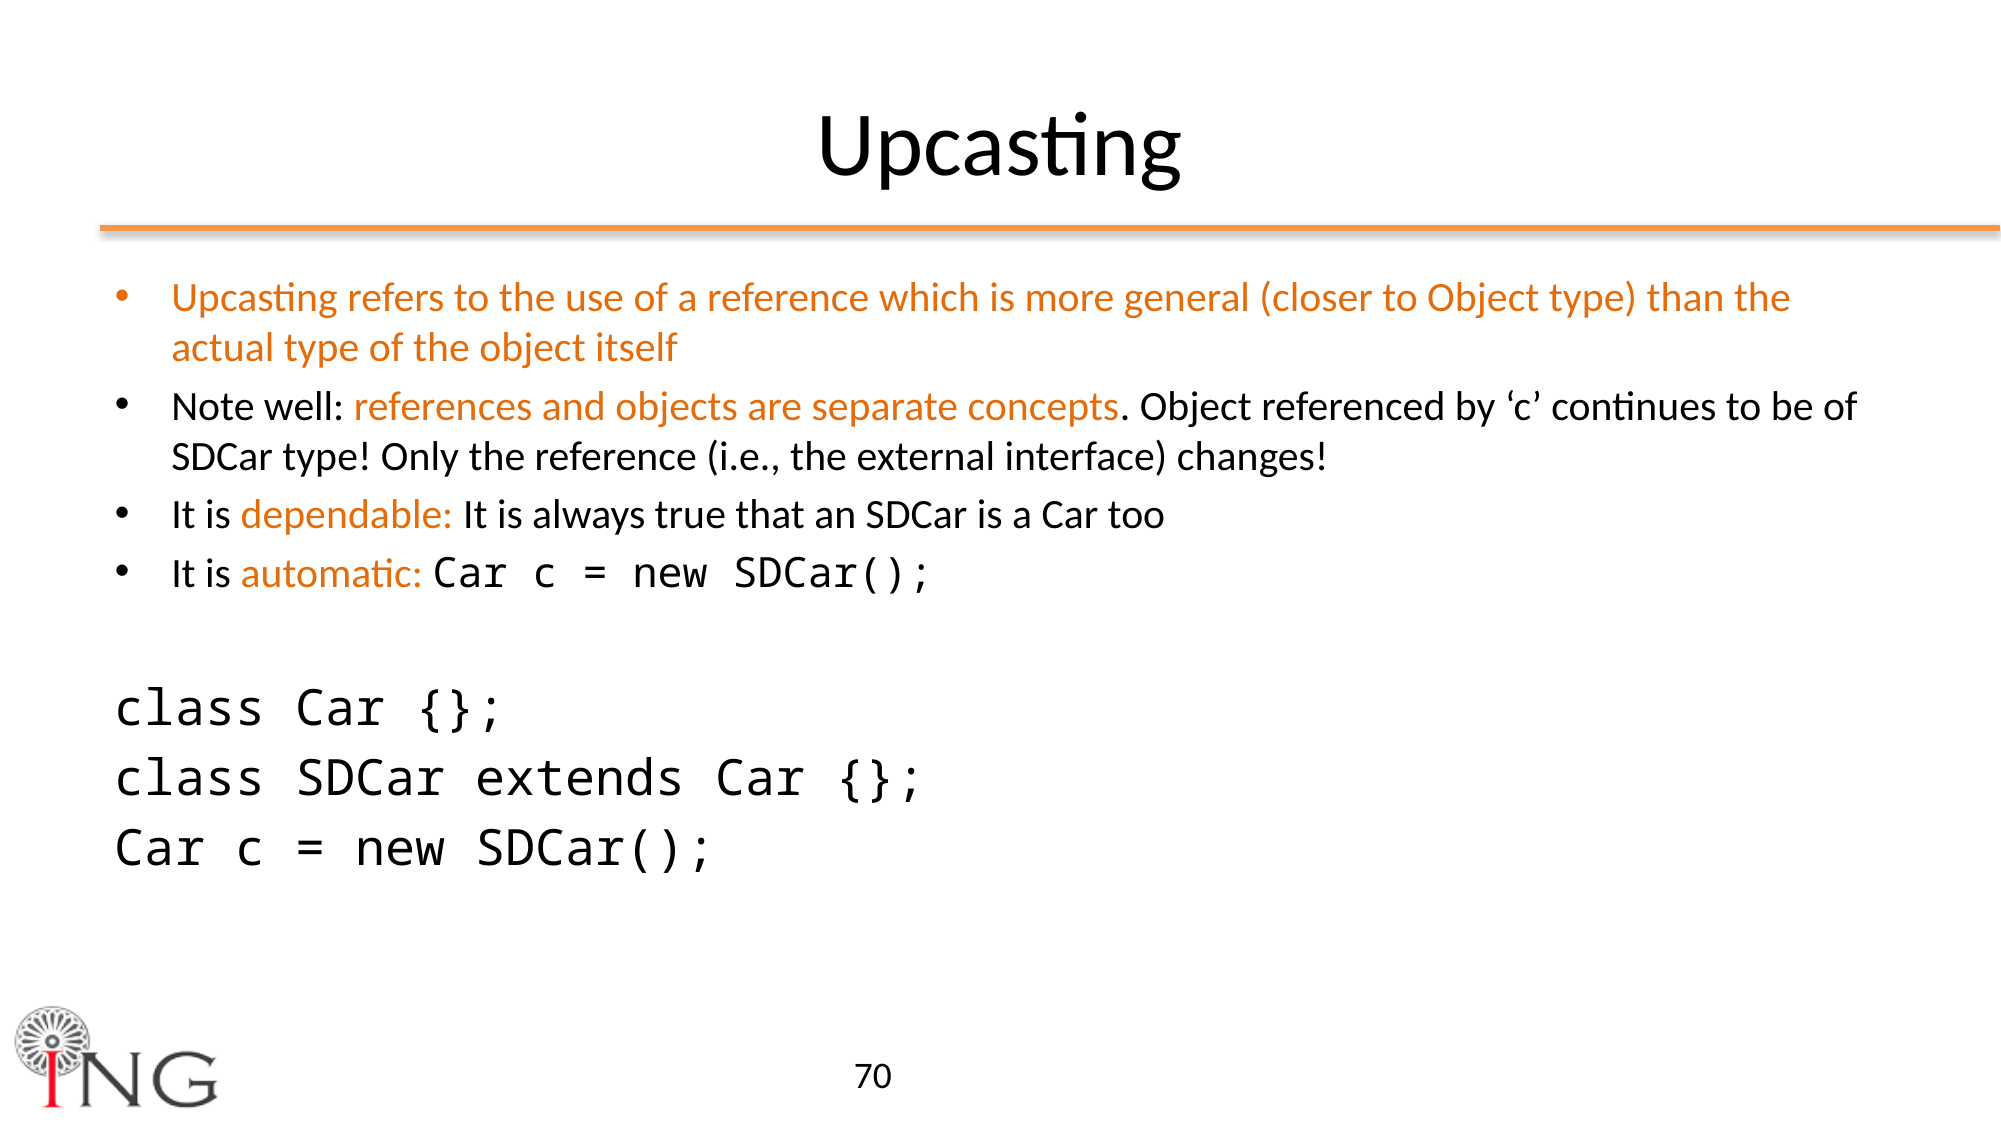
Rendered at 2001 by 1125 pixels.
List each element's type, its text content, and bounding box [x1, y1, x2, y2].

picture [0, 987, 244, 1125]
title Upcasting [99, 45, 1900, 233]
list Upcasting refers to the use of a reference which is more general (closer to Object type) than the actual type of the object itself Note well: references and objects are separate concepts. Object referenced by ‘c’ continues to be of SDCar type! Only the reference (i.e., the external interface) changes! It is dependable: It is always true that an SDCar is a Car too It is automatic: Car c = new SDCar(); class Car {}; class SDCar extends Car {}; Car c = new SDCar(); [99, 262, 1900, 1005]
slide_number 70 [839, 1043, 1900, 1104]
